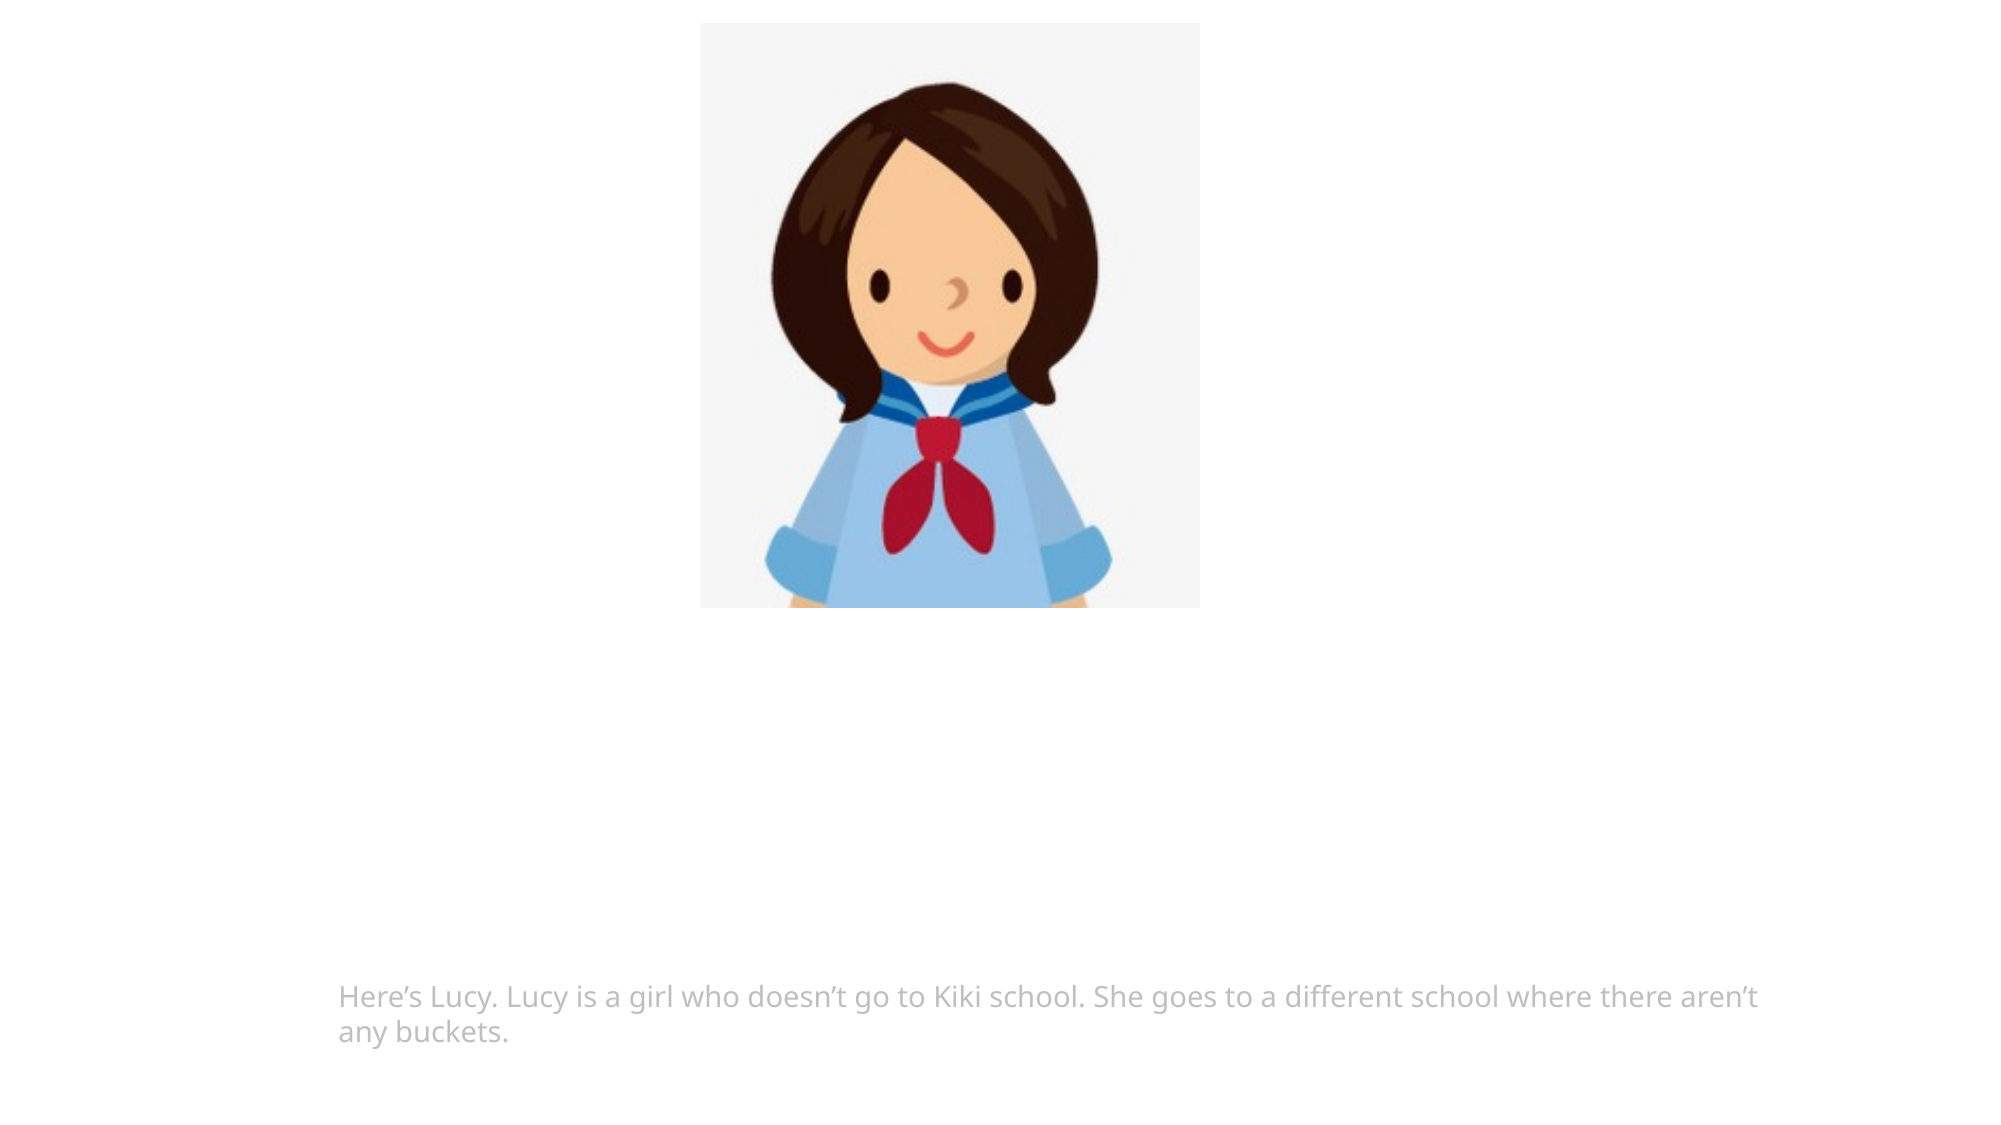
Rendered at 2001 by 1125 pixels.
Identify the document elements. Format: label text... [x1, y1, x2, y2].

picture [700, 23, 1200, 608]
text_box Here’s Lucy. Lucy is a girl who doesn’t go to Kiki school. She goes to a different school where there aren’t any buckets. [323, 970, 1814, 1056]
